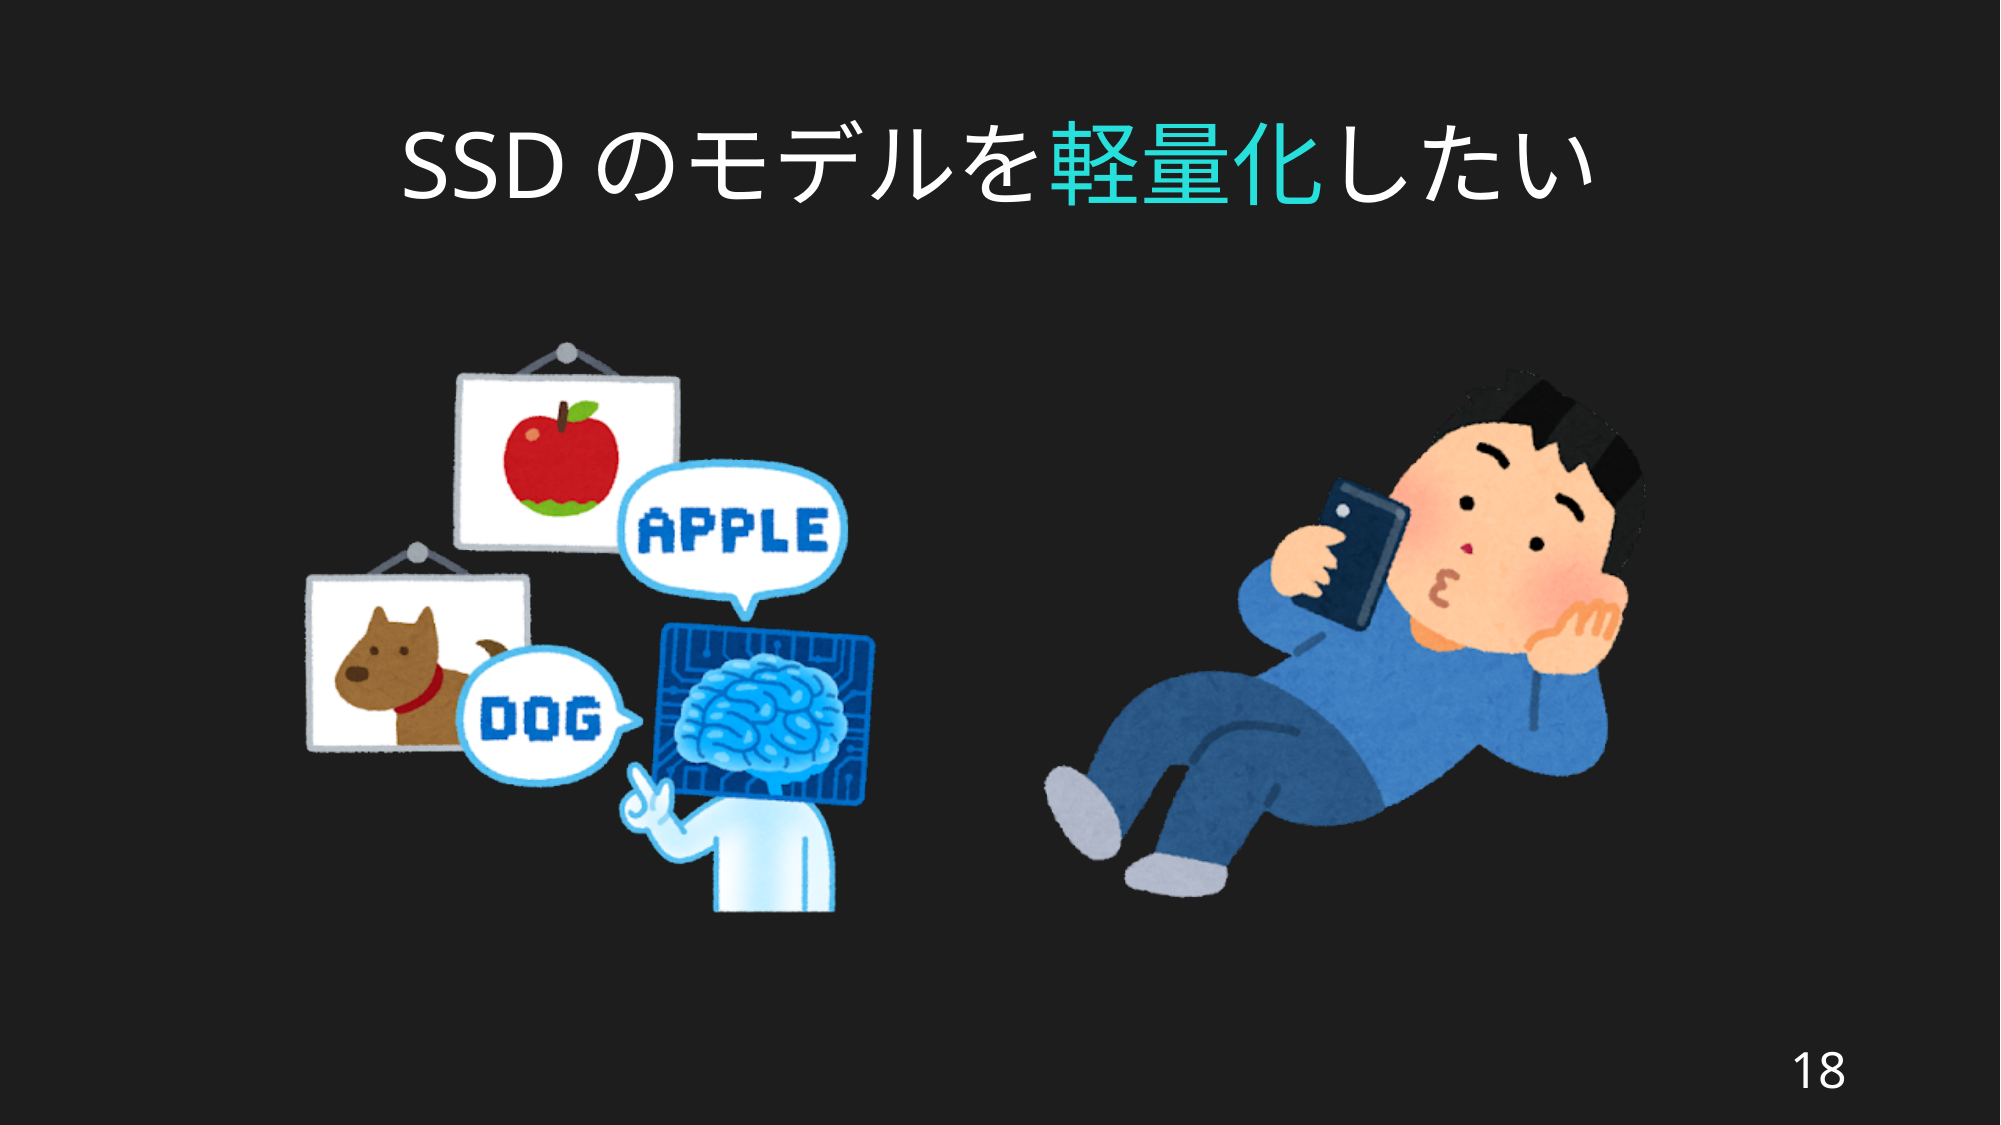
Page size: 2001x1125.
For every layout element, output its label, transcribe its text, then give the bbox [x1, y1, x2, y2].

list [290, 299, 916, 925]
slide_number 18 [1412, 1042, 1863, 1103]
picture [1036, 341, 1662, 935]
title SSDのモデルを軽量化したい [137, 59, 1863, 278]
